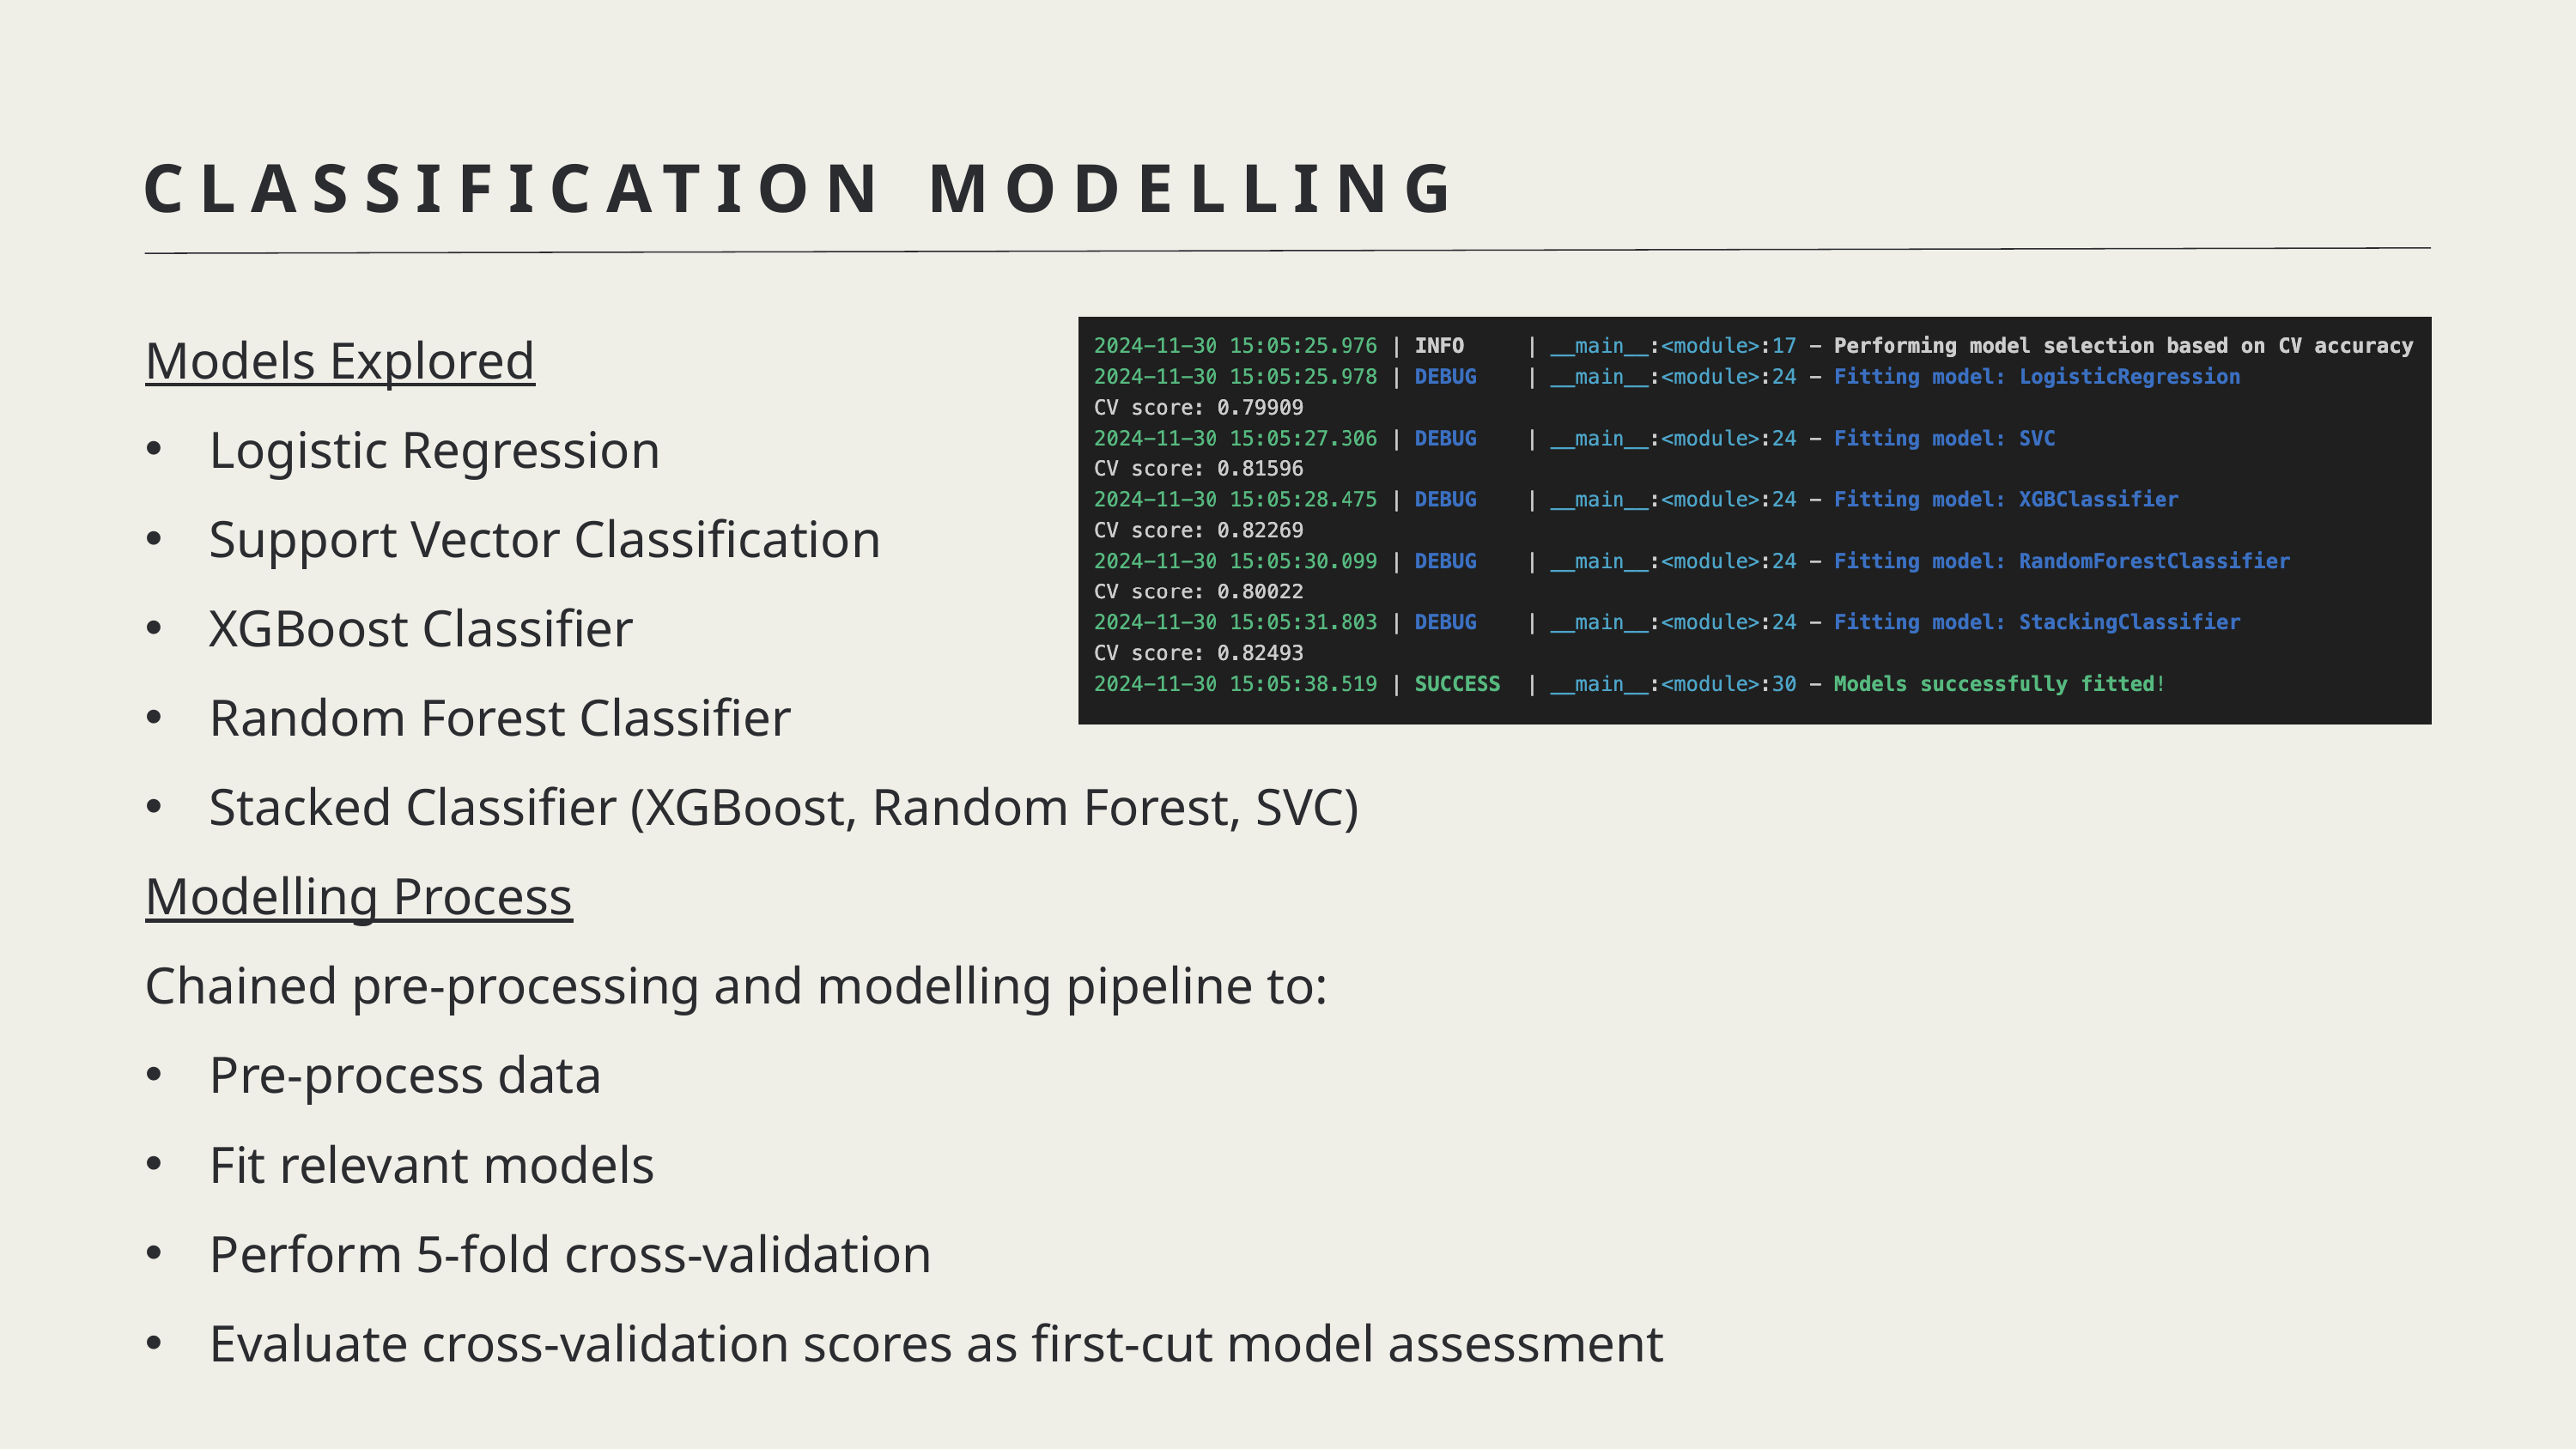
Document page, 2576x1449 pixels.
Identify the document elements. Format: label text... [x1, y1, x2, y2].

picture [1078, 316, 2432, 724]
text_box CLASSIFICATION MODELLING [142, 132, 2428, 226]
text_box Models Explored Logistic Regression Support Vector Classification XGBoost Classifier Random Forest Classifier Stacked Classifier (XGBoost, Random Forest, SVC) Modelling Process Chained pre-processing and modelling pipeline to: Pre-process data Fit relevant models Perform 5-fold cross-validation Evaluate cross-validation scores as first-cut model assessment [144, 313, 1728, 1373]
